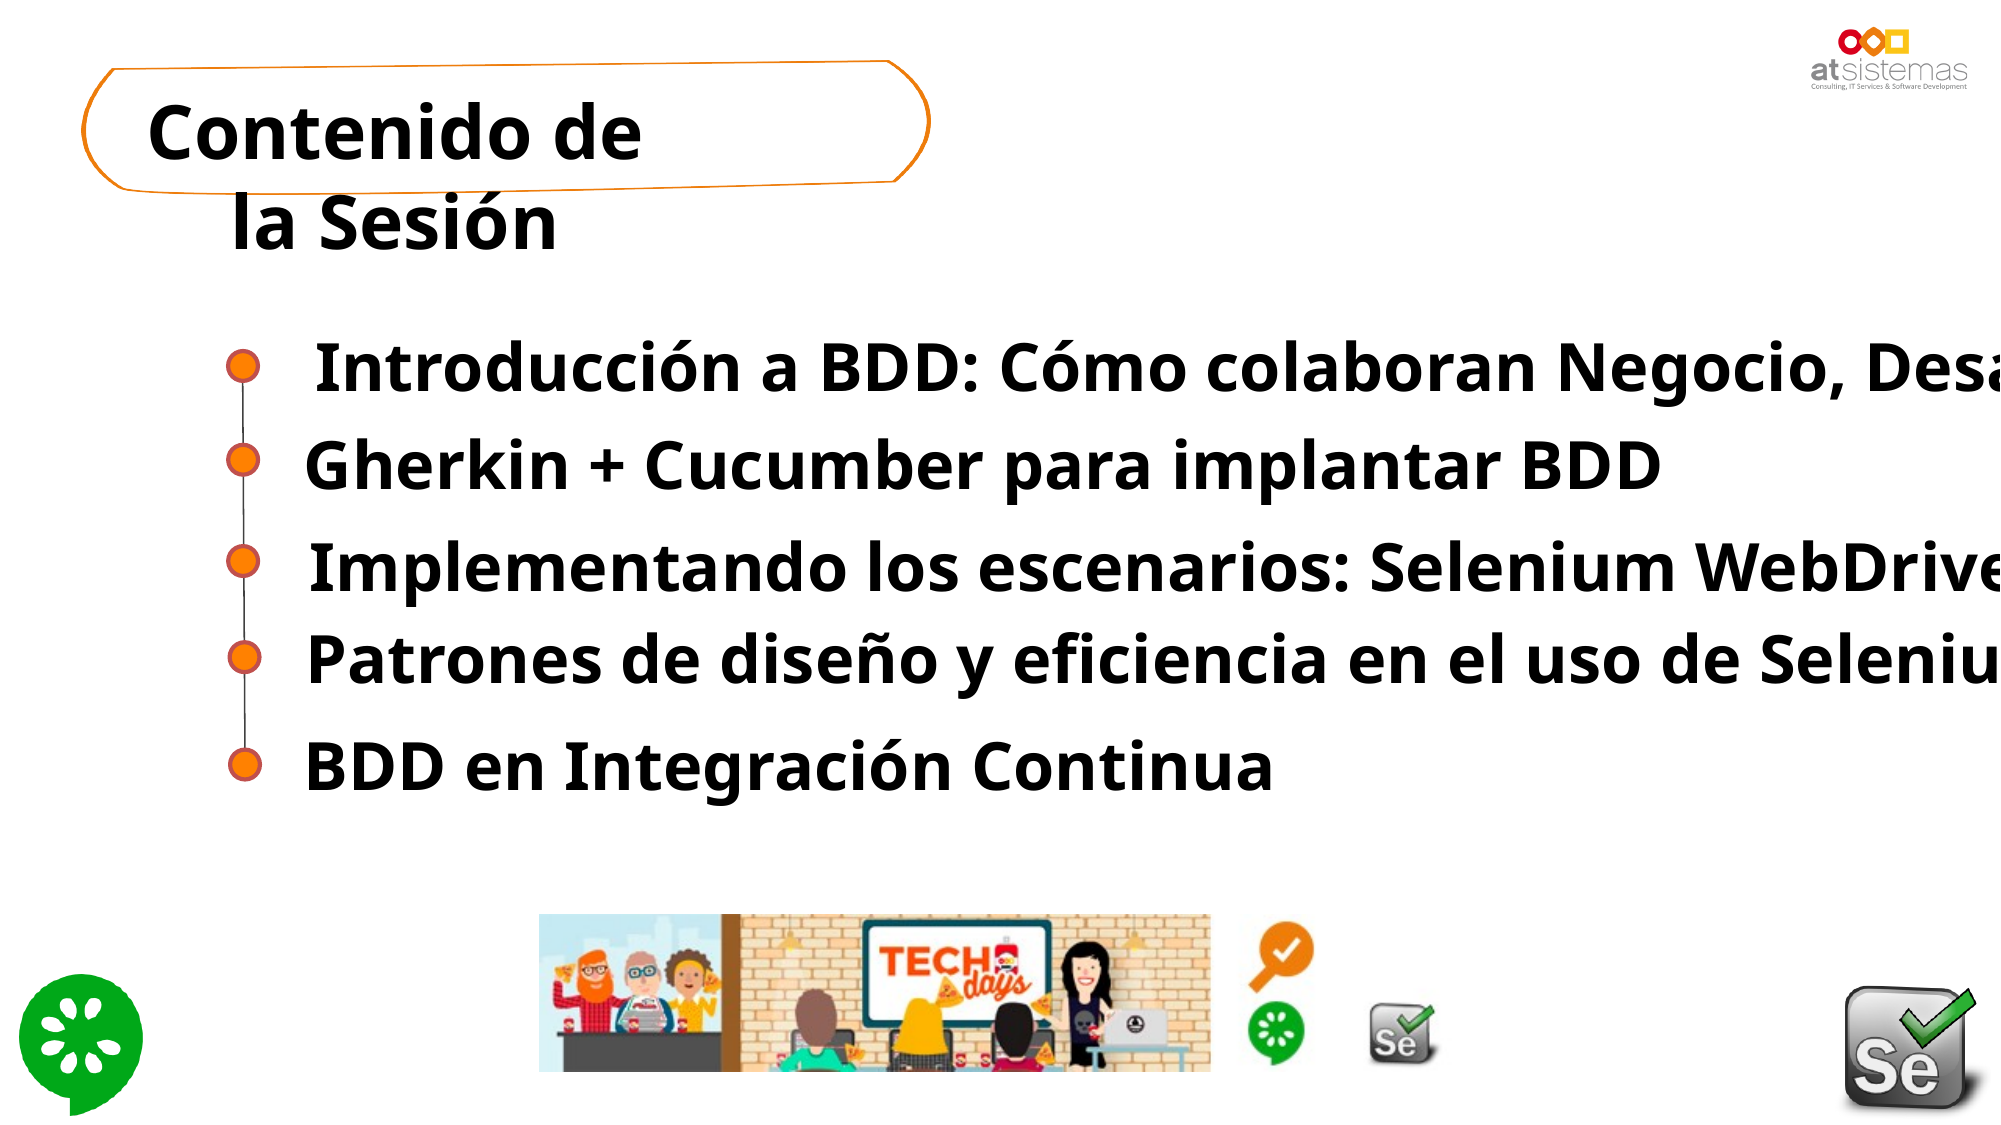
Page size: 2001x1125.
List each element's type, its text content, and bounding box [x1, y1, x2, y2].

text_box [226, 442, 261, 477]
text_box Implementando los escenarios: Selenium WebDriver [295, 516, 1278, 612]
text_box Gherkin + Cucumber para implantar BDD [289, 415, 1080, 511]
picture [9, 974, 152, 1116]
picture [81, 60, 931, 195]
text_box [226, 544, 261, 579]
text_box Patrones de diseño y eficiencia en el uso de Selenium [290, 609, 1339, 704]
picture [538, 913, 1461, 1072]
text_box [228, 747, 263, 782]
picture [1787, 2, 1992, 113]
text_box [225, 348, 261, 383]
picture [1835, 978, 1992, 1120]
text_box Introducción a BDD: Cómo colaboran Negocio, Desarrollo y QA [300, 316, 1526, 412]
text_box [227, 640, 262, 675]
text_box BDD en Integración Continua [288, 716, 837, 812]
